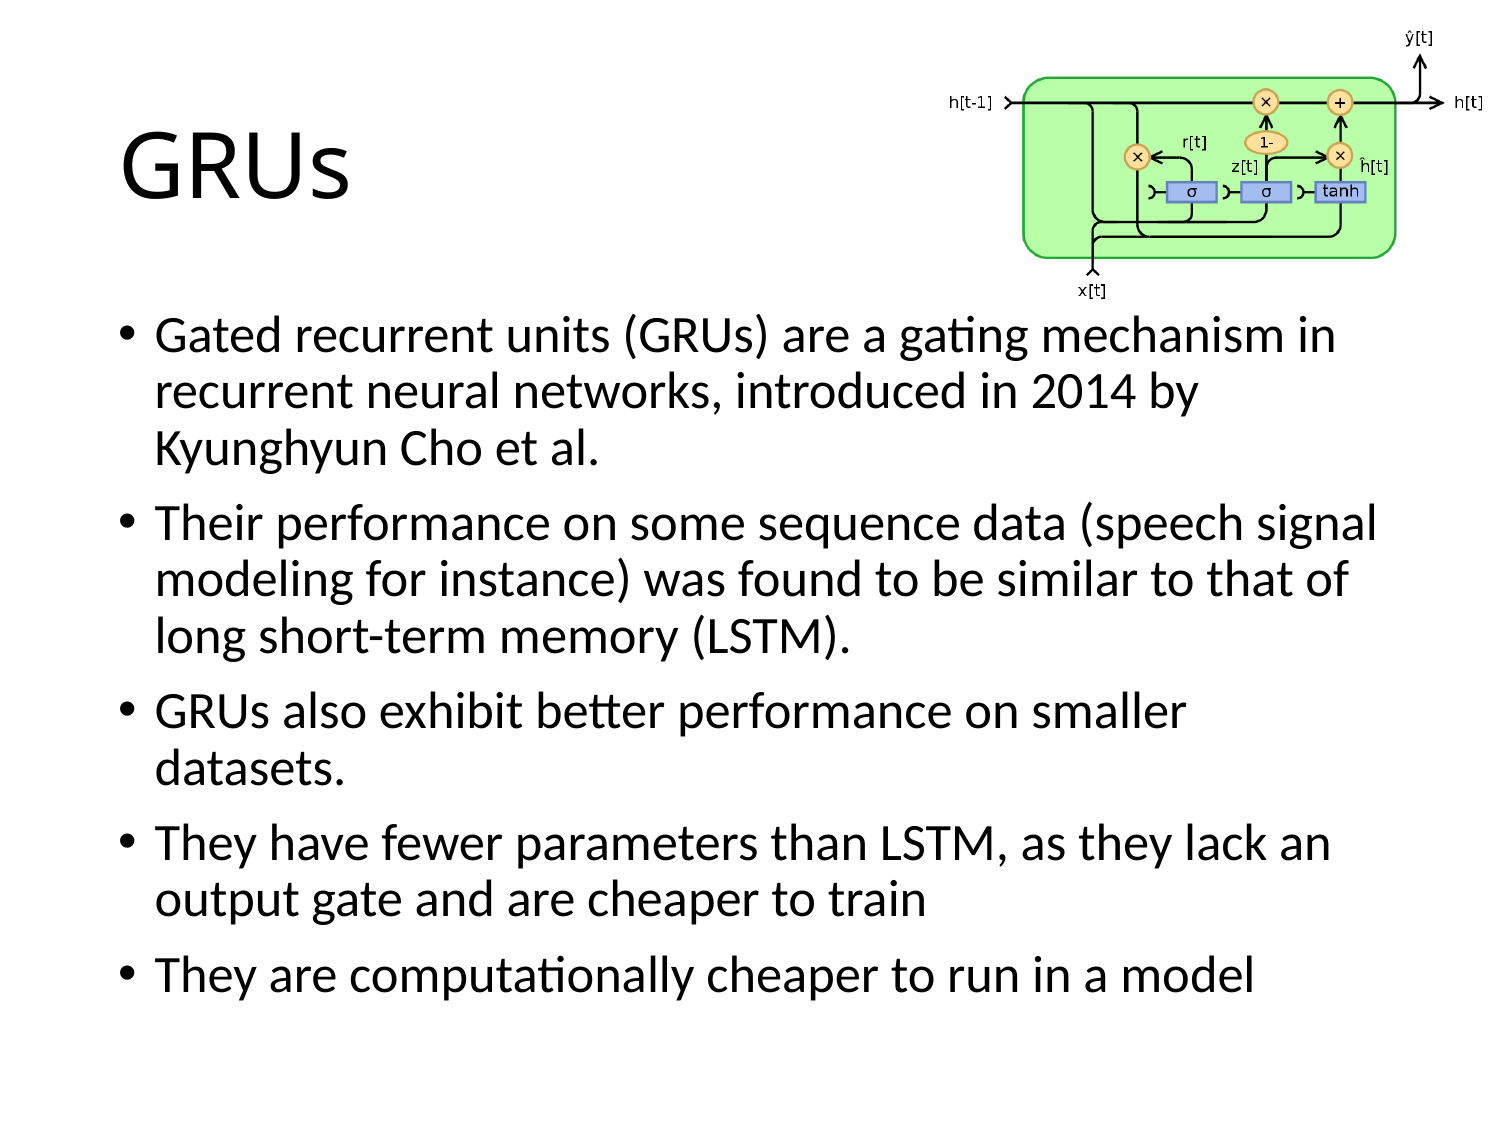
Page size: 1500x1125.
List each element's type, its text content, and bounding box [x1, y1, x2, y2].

list Gated recurrent units (GRUs) are a gating mechanism in recurrent neural networks, introduced in 2014 by Kyunghyun Cho et al. Their performance on some sequence data (speech signal modeling for instance) was found to be similar to that of long short-term memory (LSTM). GRUs also exhibit better performance on smaller datasets. They have fewer parameters than LSTM, as they lack an output gate and are cheaper to train They are computationally cheaper to run in a model [103, 299, 1397, 1014]
picture [945, 28, 1488, 300]
title GRUs [103, 59, 447, 278]
